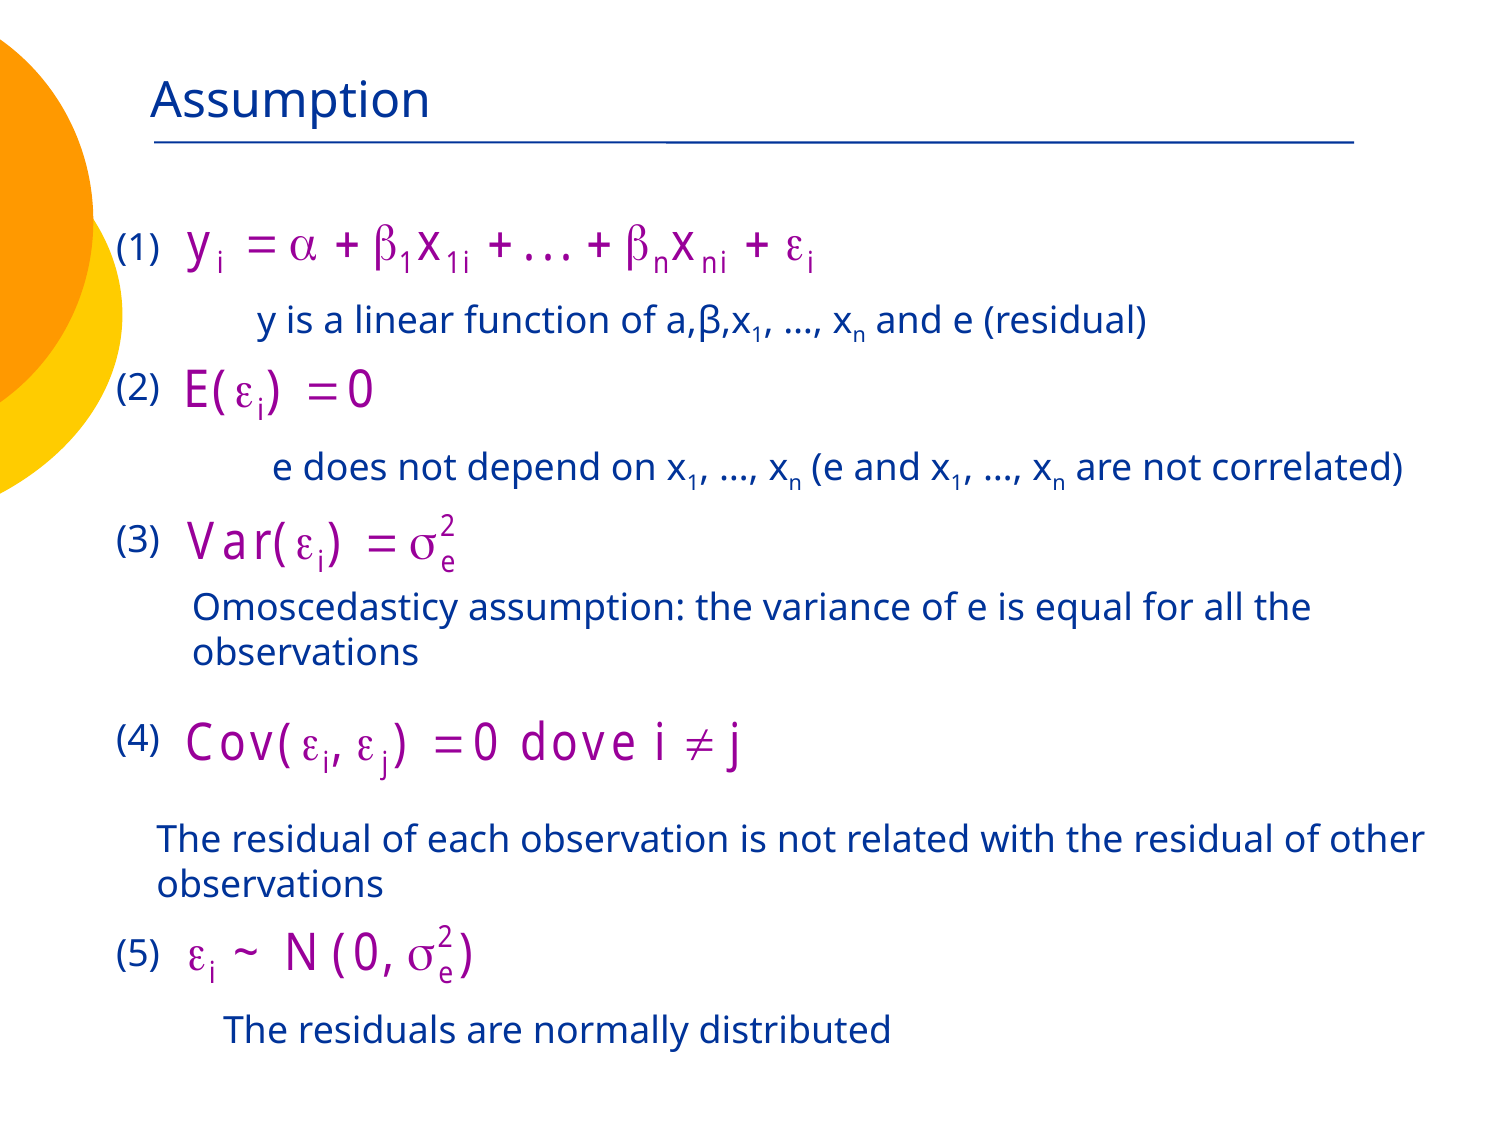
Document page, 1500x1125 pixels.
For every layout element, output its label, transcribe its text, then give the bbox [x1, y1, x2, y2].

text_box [179, 708, 752, 789]
text_box e does not depend on x1, …, xn (e and x1, …, xn are not correlated) [257, 435, 1419, 502]
text_box (2) [101, 355, 176, 416]
text_box y is a linear function of a,β,x1, …, xn and e (residual) [242, 288, 1163, 355]
text_box (5) [101, 921, 174, 982]
text_box The residuals are normally distributed [208, 998, 908, 1059]
text_box (4) [101, 706, 176, 767]
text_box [179, 502, 464, 583]
text_box Omoscedasticy assumption: the variance of e is equal for all the observations [177, 575, 1500, 681]
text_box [179, 914, 485, 994]
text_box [179, 207, 819, 280]
text_box (1) [101, 215, 174, 275]
title Assumption [135, 19, 1401, 136]
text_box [179, 355, 385, 427]
text_box (3) [101, 507, 174, 568]
text_box The residual of each observation is not related with the residual of other observations [141, 807, 1500, 913]
